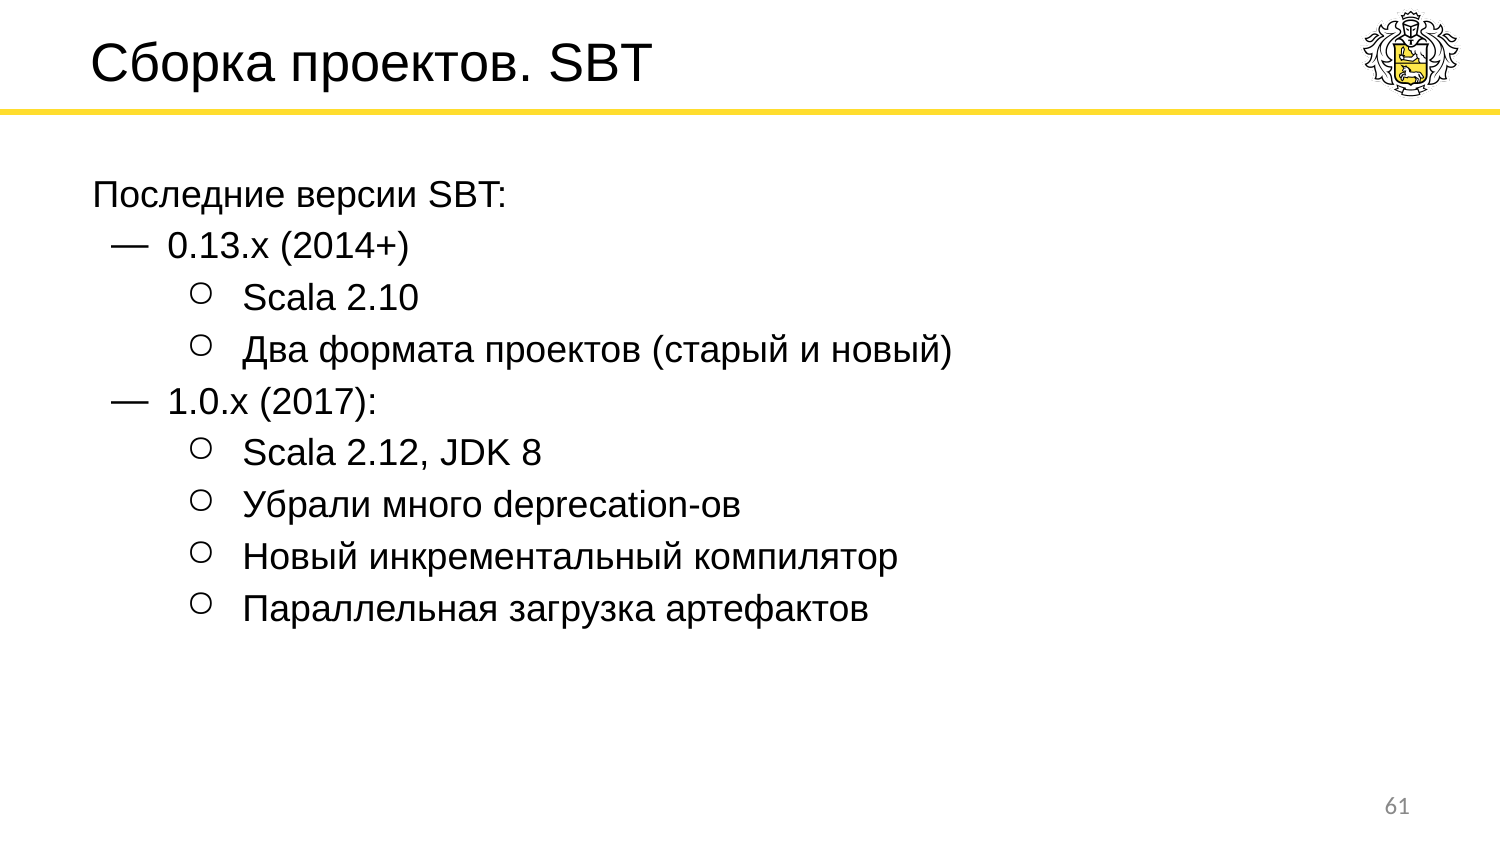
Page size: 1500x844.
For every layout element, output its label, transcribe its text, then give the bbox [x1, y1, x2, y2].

picture [1360, 2, 1461, 103]
title Сборка проектов. SBT [75, 33, 1425, 86]
text_box Последние версии SBT: 0.13.x (2014+) Scala 2.10 Два формата проектов (старый и новый) 1.0.x (2017): Scala 2.12, JDK 8 Убрали много deprecation-ов Новый инкрементальный компилятор Параллельная загрузка артефактов [77, 147, 1425, 791]
slide_number ‹#› [1074, 791, 1425, 827]
